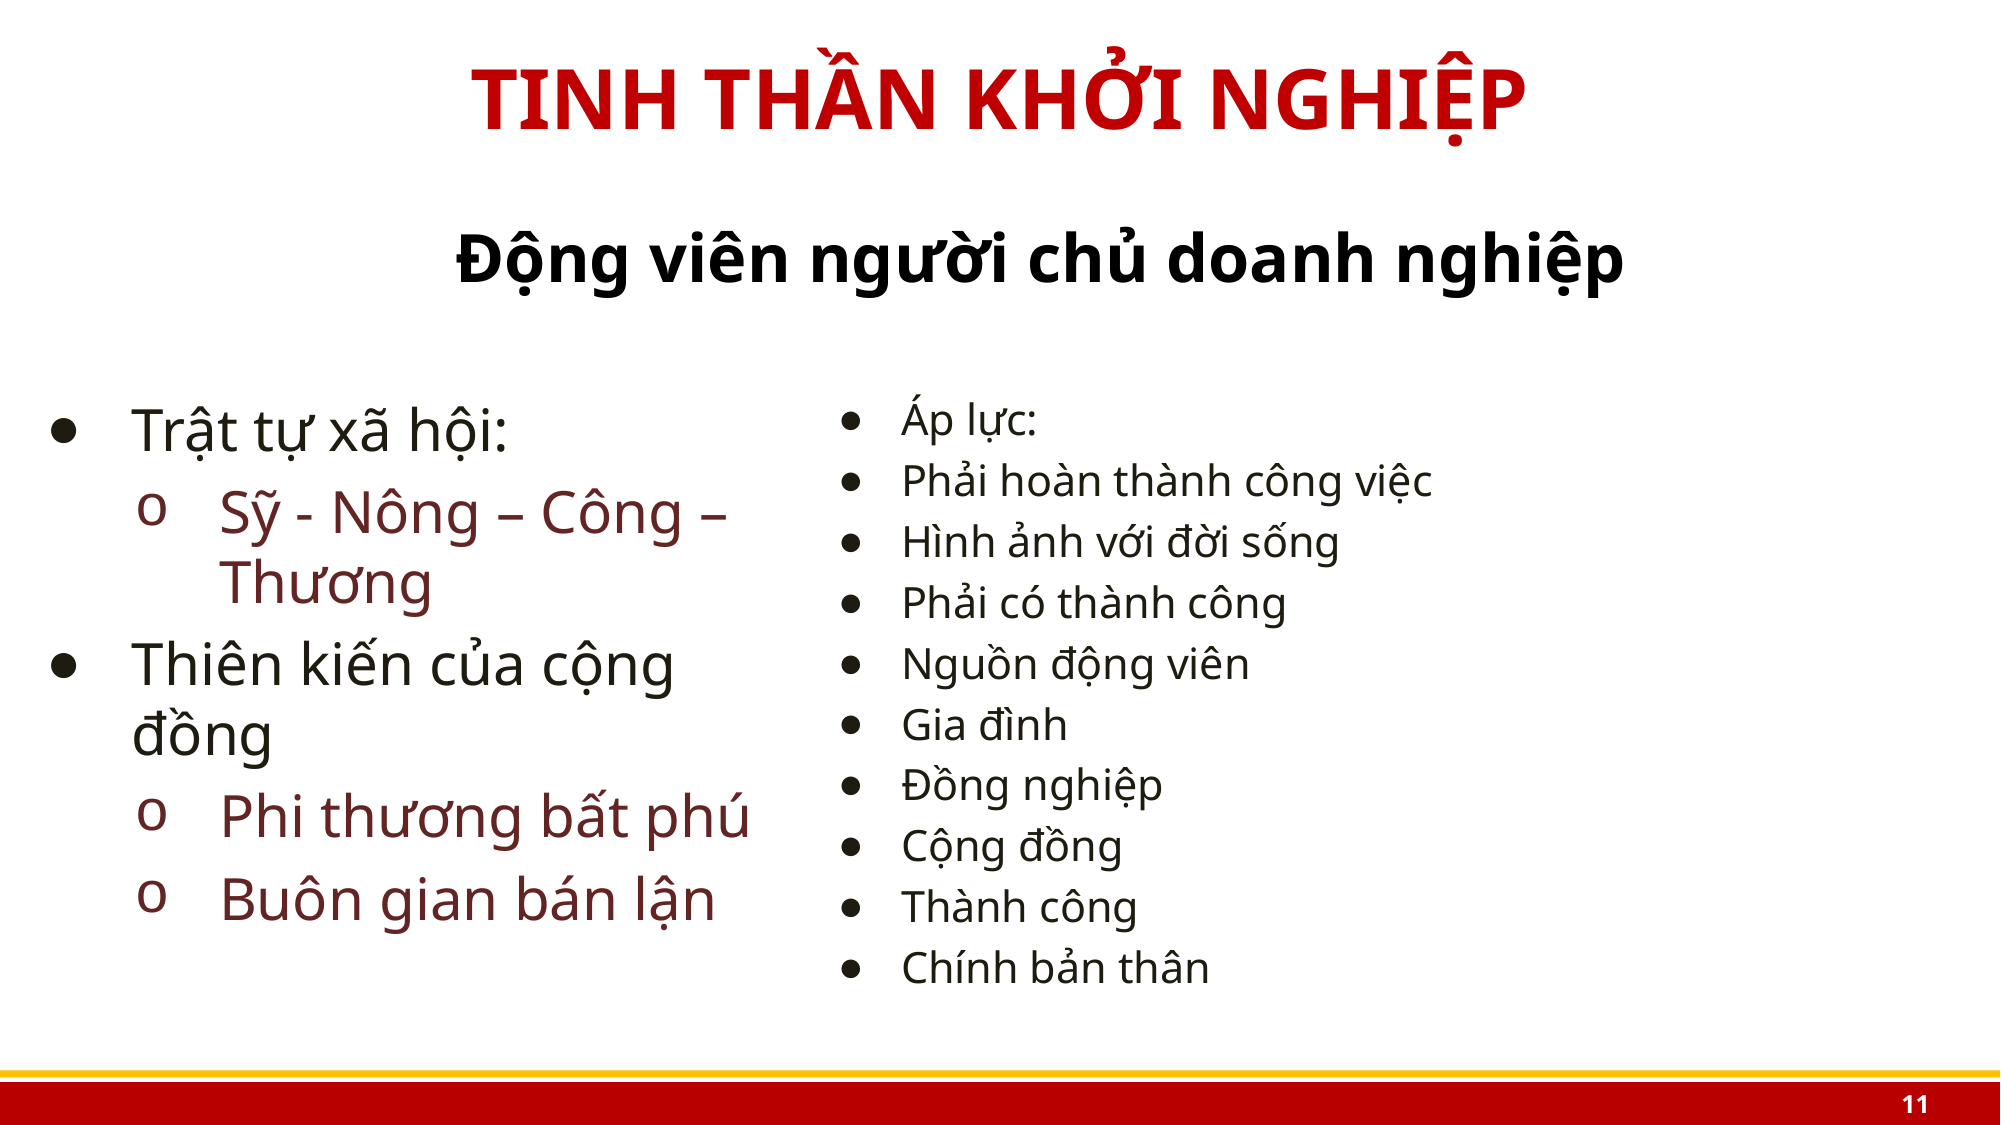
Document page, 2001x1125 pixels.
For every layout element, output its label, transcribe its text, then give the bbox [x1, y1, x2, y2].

title TINH THẦN KHỞI NGHIỆP [55, 7, 1945, 185]
slide_number 11 [1815, 1082, 1945, 1125]
list Áp lực: Phải hoàn thành công việc Hình ảnh với đời sống Phải có thành công Nguồn động viên Gia đình Đồng nghiệp Cộng đồng Thành công Chính bản thân [822, 385, 1957, 1005]
list Trật tự xã hội: Sỹ - Nông – Công – Thương Thiên kiến của cộng đồng Phi thương bất phú Buôn gian bán lận [31, 385, 823, 1059]
text_box Động viên người chủ doanh nghiệp [350, 208, 1733, 303]
